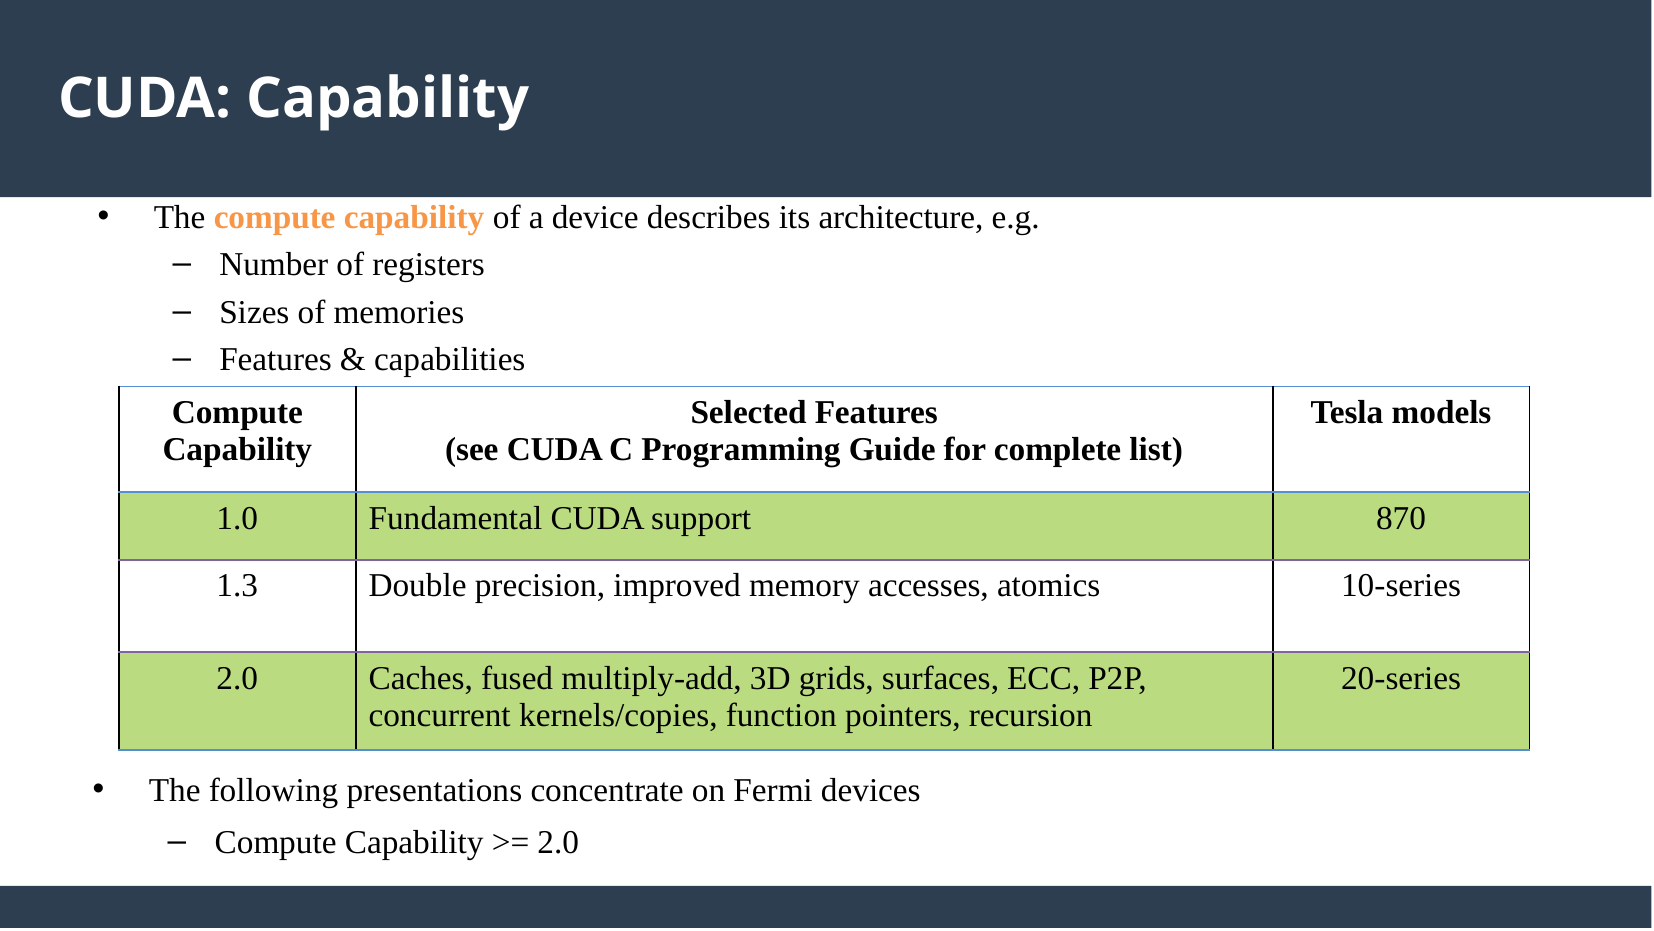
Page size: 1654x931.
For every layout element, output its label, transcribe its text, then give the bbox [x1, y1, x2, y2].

table_header Compute Capability [120, 387, 355, 491]
table_cell 10-series [1274, 561, 1529, 651]
text_box The following presentations concentrate on Fermi devices Compute Capability >= 2.0 [78, 761, 1591, 876]
table_header Selected Features (see CUDA C Programming Guide for complete list) [357, 387, 1272, 491]
table_cell 20-series [1274, 653, 1529, 749]
table_header Tesla models [1274, 387, 1529, 491]
table_cell Fundamental CUDA support [357, 493, 1272, 559]
table_cell Caches, fused multiply-add, 3D grids, surfaces, ECC, P2P, concurrent kernels/copies, function pointers, recursion [357, 653, 1272, 749]
table_cell 870 [1274, 493, 1529, 559]
table_cell 1.3 [120, 561, 355, 651]
table_cell Double precision, improved memory accesses, atomics [357, 561, 1272, 651]
text_box CUDA: Capability [58, 37, 1592, 153]
text_box The compute capability of a device describes its architecture, e.g. Number of registers Sizes of memories Features & capabilities [82, 187, 1571, 761]
table_cell 1.0 [120, 493, 355, 559]
table_cell 2.0 [120, 653, 355, 749]
